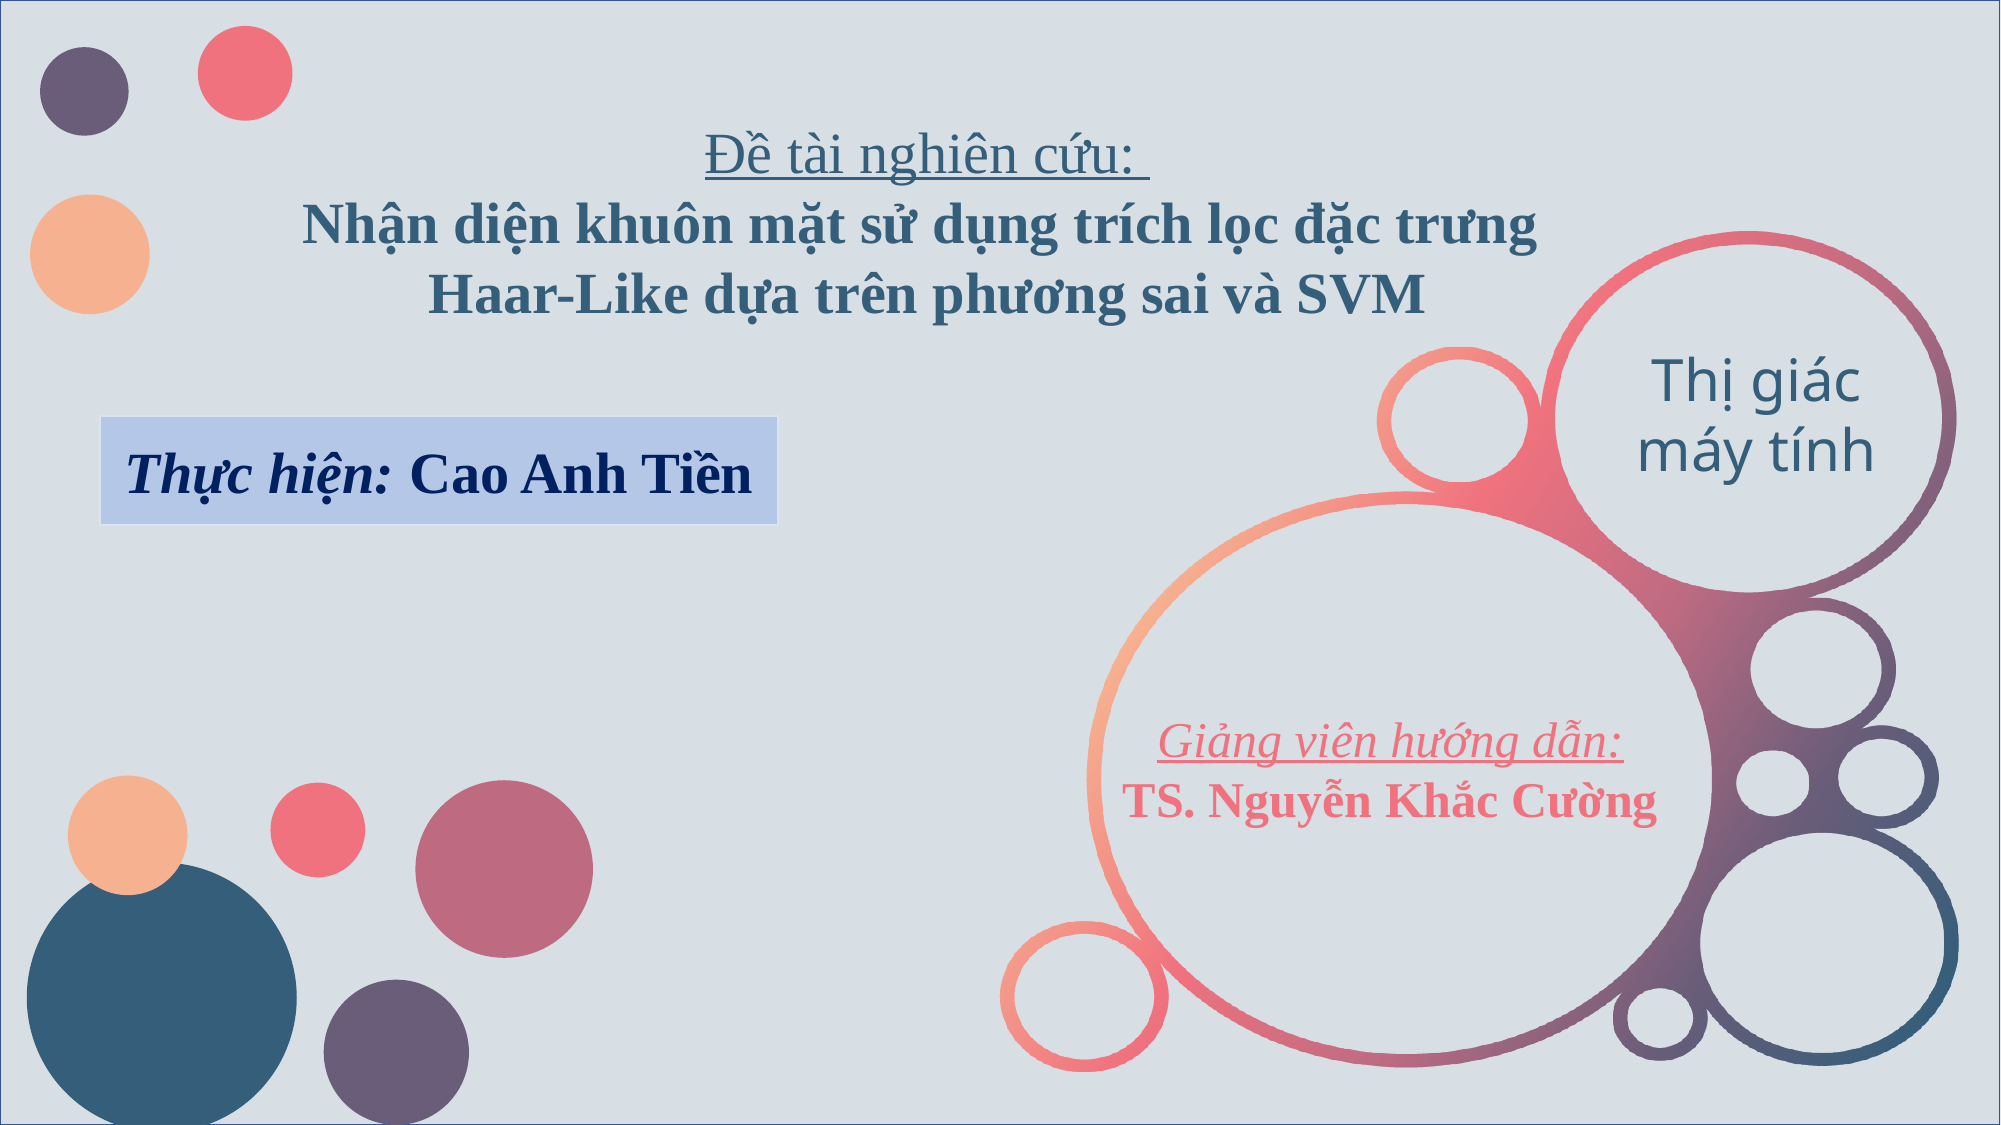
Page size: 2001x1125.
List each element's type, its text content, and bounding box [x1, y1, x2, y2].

text_box [25, 863, 298, 1125]
text_box [196, 24, 294, 122]
text_box Đề tài nghiên cứu: Nhận diện khuôn mặt sử dụng trích lọc đặc trưng Haar-Like dựa trên phương sai và SVM [100, 107, 1756, 333]
text_box [322, 978, 470, 1125]
text_box [269, 781, 367, 879]
text_box [414, 779, 595, 959]
text_box Thực hiện: Cao Anh Tiền [99, 415, 779, 526]
text_box [39, 46, 130, 137]
text_box [29, 193, 151, 316]
text_box [66, 774, 189, 897]
picture [999, 231, 1959, 1072]
